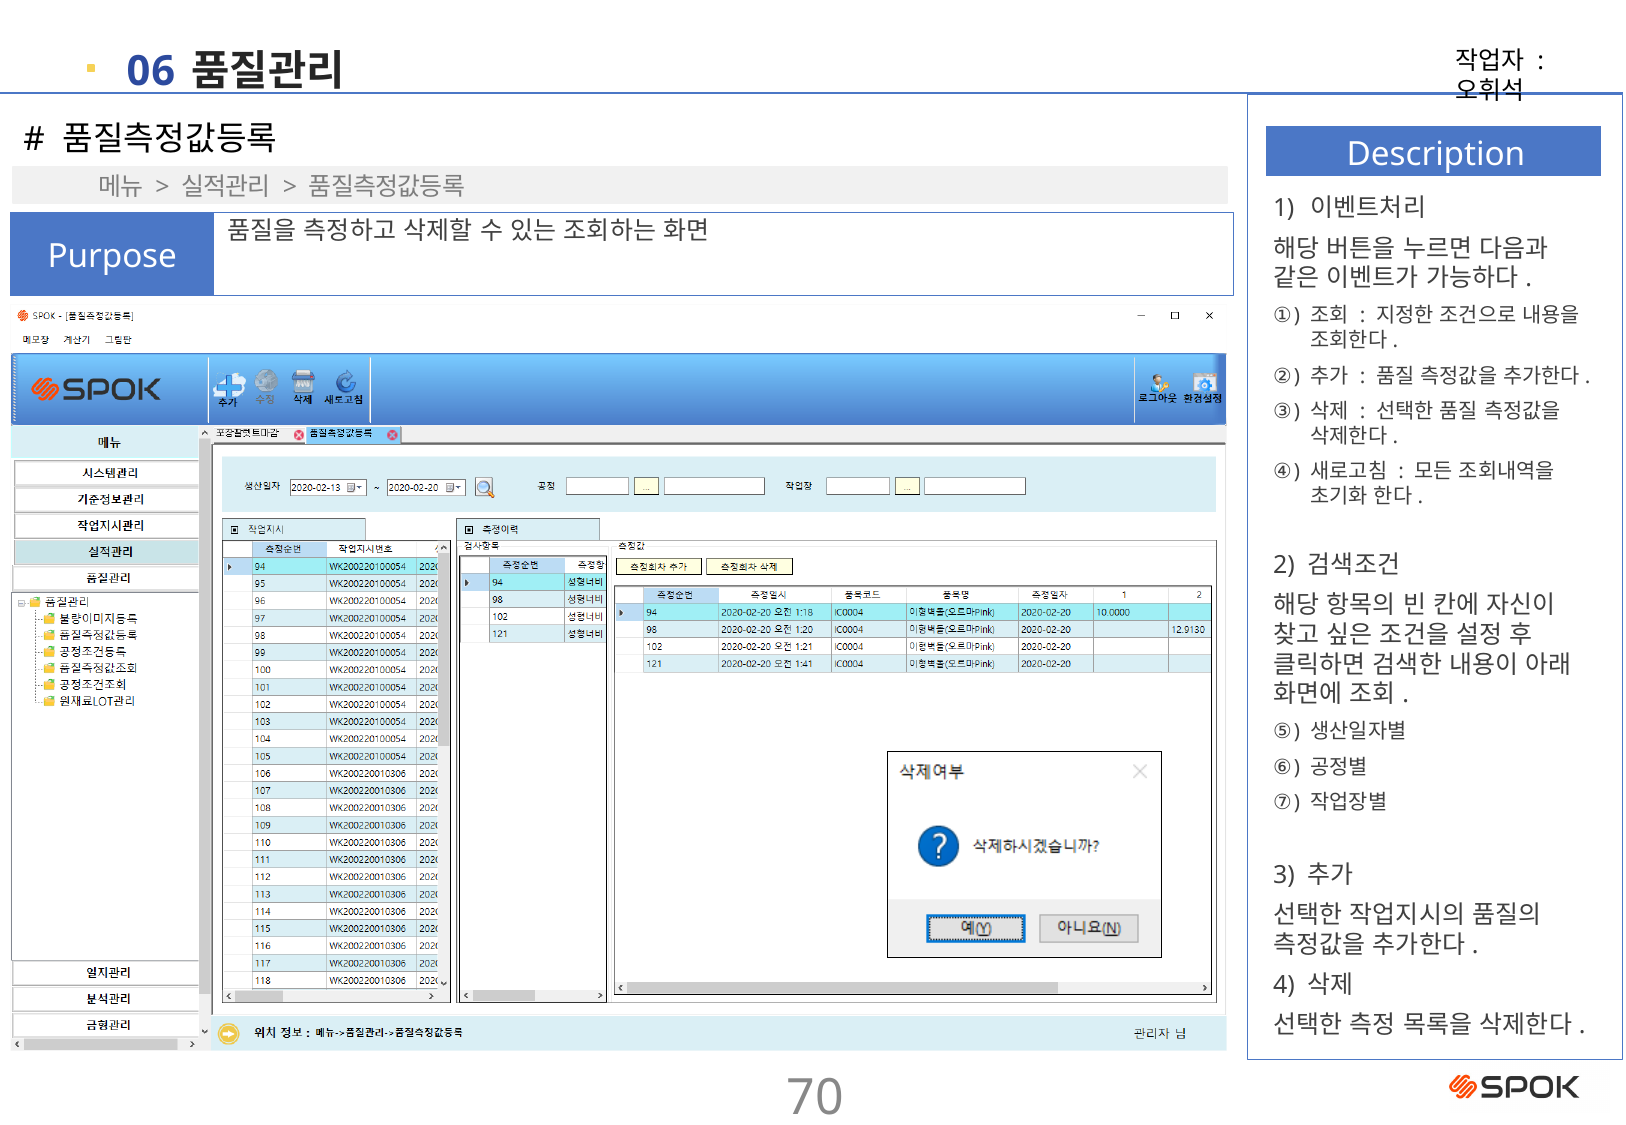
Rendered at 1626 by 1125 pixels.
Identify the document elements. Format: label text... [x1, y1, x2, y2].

picture [1449, 1060, 1610, 1114]
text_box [0, 92, 1623, 1060]
text_box 작업자 : 오휘석 [1440, 37, 1625, 95]
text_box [11, 166, 1229, 205]
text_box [87, 42, 408, 92]
picture [10, 304, 1227, 1052]
slide_number 70 [483, 1068, 1142, 1125]
